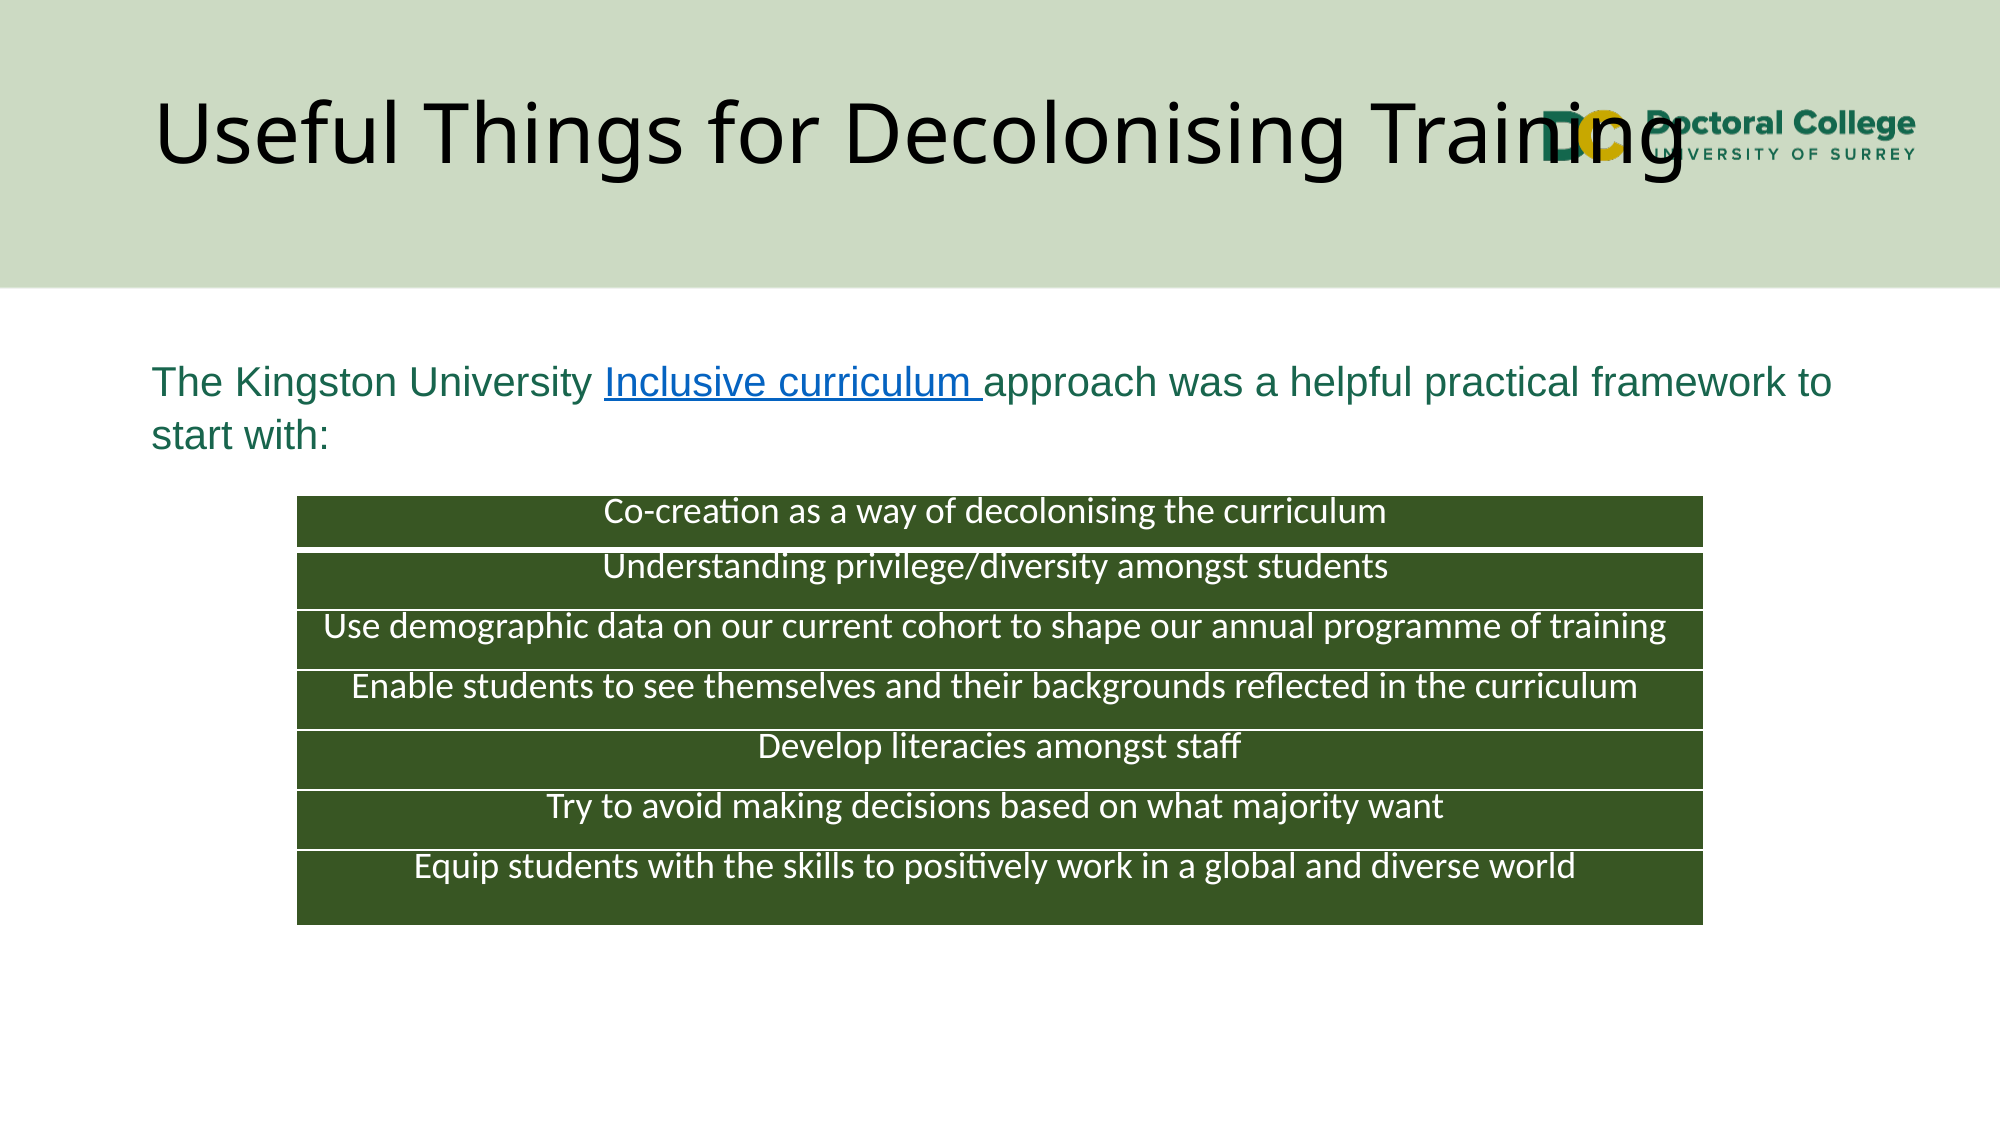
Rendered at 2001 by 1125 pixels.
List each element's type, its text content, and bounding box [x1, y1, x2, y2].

table_cell Try to avoid making decisions based on what majority want [297, 791, 1703, 849]
table_header Co-creation as a way of decolonising the curriculum [297, 496, 1703, 547]
table_cell Develop literacies amongst staff [297, 731, 1703, 789]
table_cell Use demographic data on our current cohort to shape our annual programme of training [297, 611, 1703, 669]
table_cell Enable students to see themselves and their backgrounds reflected in the curriculum [297, 671, 1703, 729]
title Useful Things for Decolonising Training [138, 27, 1864, 245]
table_cell Understanding privilege/diversity amongst students [297, 553, 1703, 609]
table_cell Equip students with the skills to positively work in a global and diverse world [297, 851, 1703, 925]
picture [0, 0, 2000, 349]
list The Kingston University Inclusive curriculum approach was a helpful practical framework to start with: [136, 343, 1862, 1072]
